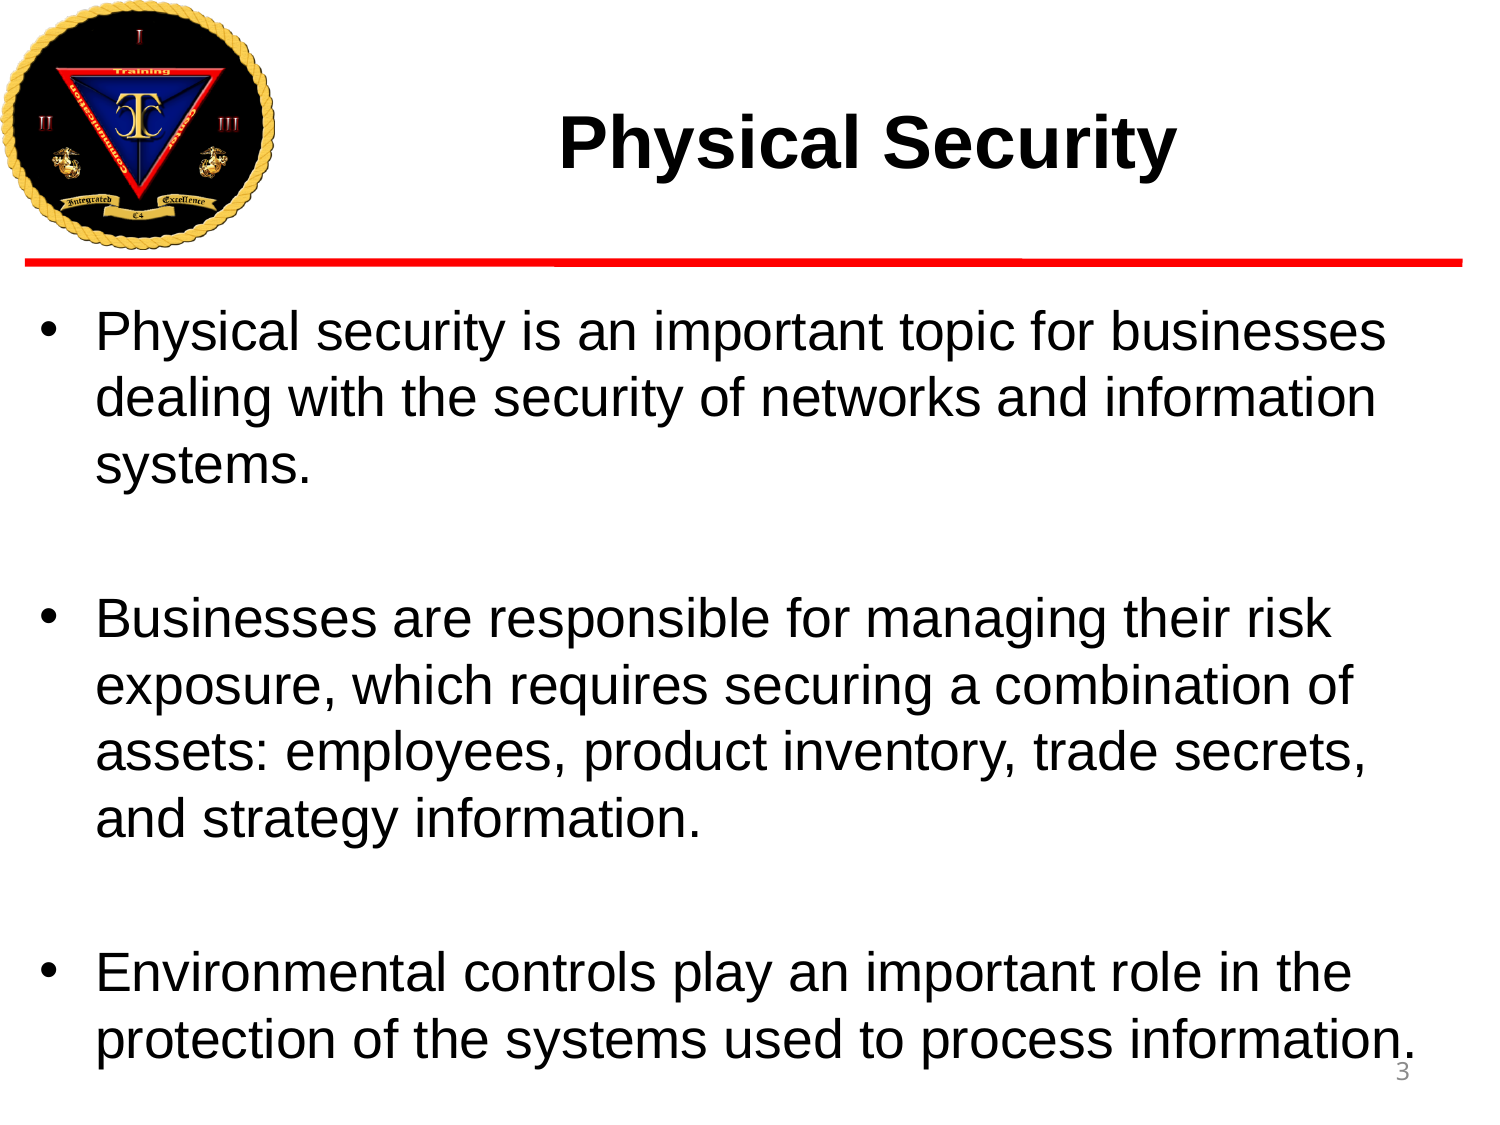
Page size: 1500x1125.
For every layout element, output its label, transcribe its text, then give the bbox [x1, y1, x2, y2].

list Physical security is an important topic for businesses dealing with the security of networks and information systems. Businesses are responsible for managing their risk exposure, which requires securing a combination of assets: employees, product inventory, trade secrets, and strategy information. Environmental controls play an important role in the protection of the systems used to process information. [24, 287, 1463, 1125]
title Physical Security [274, 44, 1463, 233]
slide_number 3 [1074, 1042, 1425, 1103]
picture [0, 0, 275, 250]
